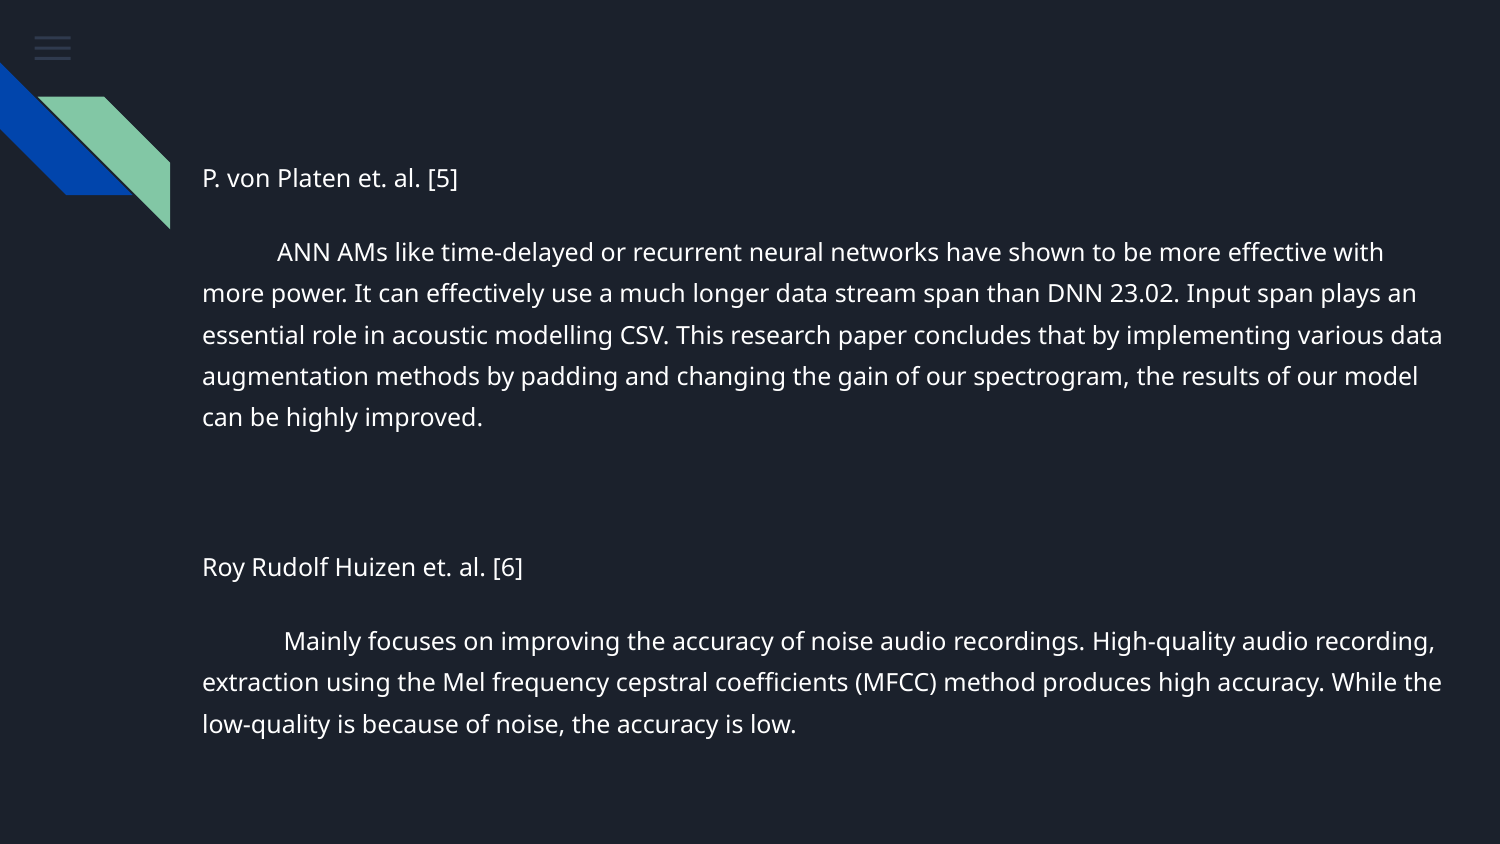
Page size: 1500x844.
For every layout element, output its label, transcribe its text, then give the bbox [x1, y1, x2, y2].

list P. von Platen et. al. [5] ANN AMs like time-delayed or recurrent neural networks have shown to be more effective with more power. It can effectively use a much longer data stream span than DNN 23.02. Input span plays an essential role in acoustic modelling CSV. This research paper concludes that by implementing various data augmentation methods by padding and changing the gain of our spectrogram, the results of our model can be highly improved. Roy Rudolf Huizen et. al. [6] Mainly focuses on improving the accuracy of noise audio recordings. High-quality audio recording, extraction using the Mel frequency cepstral coefficients (MFCC) method produces high accuracy. While the low-quality is because of noise, the accuracy is low. [187, 142, 1466, 844]
